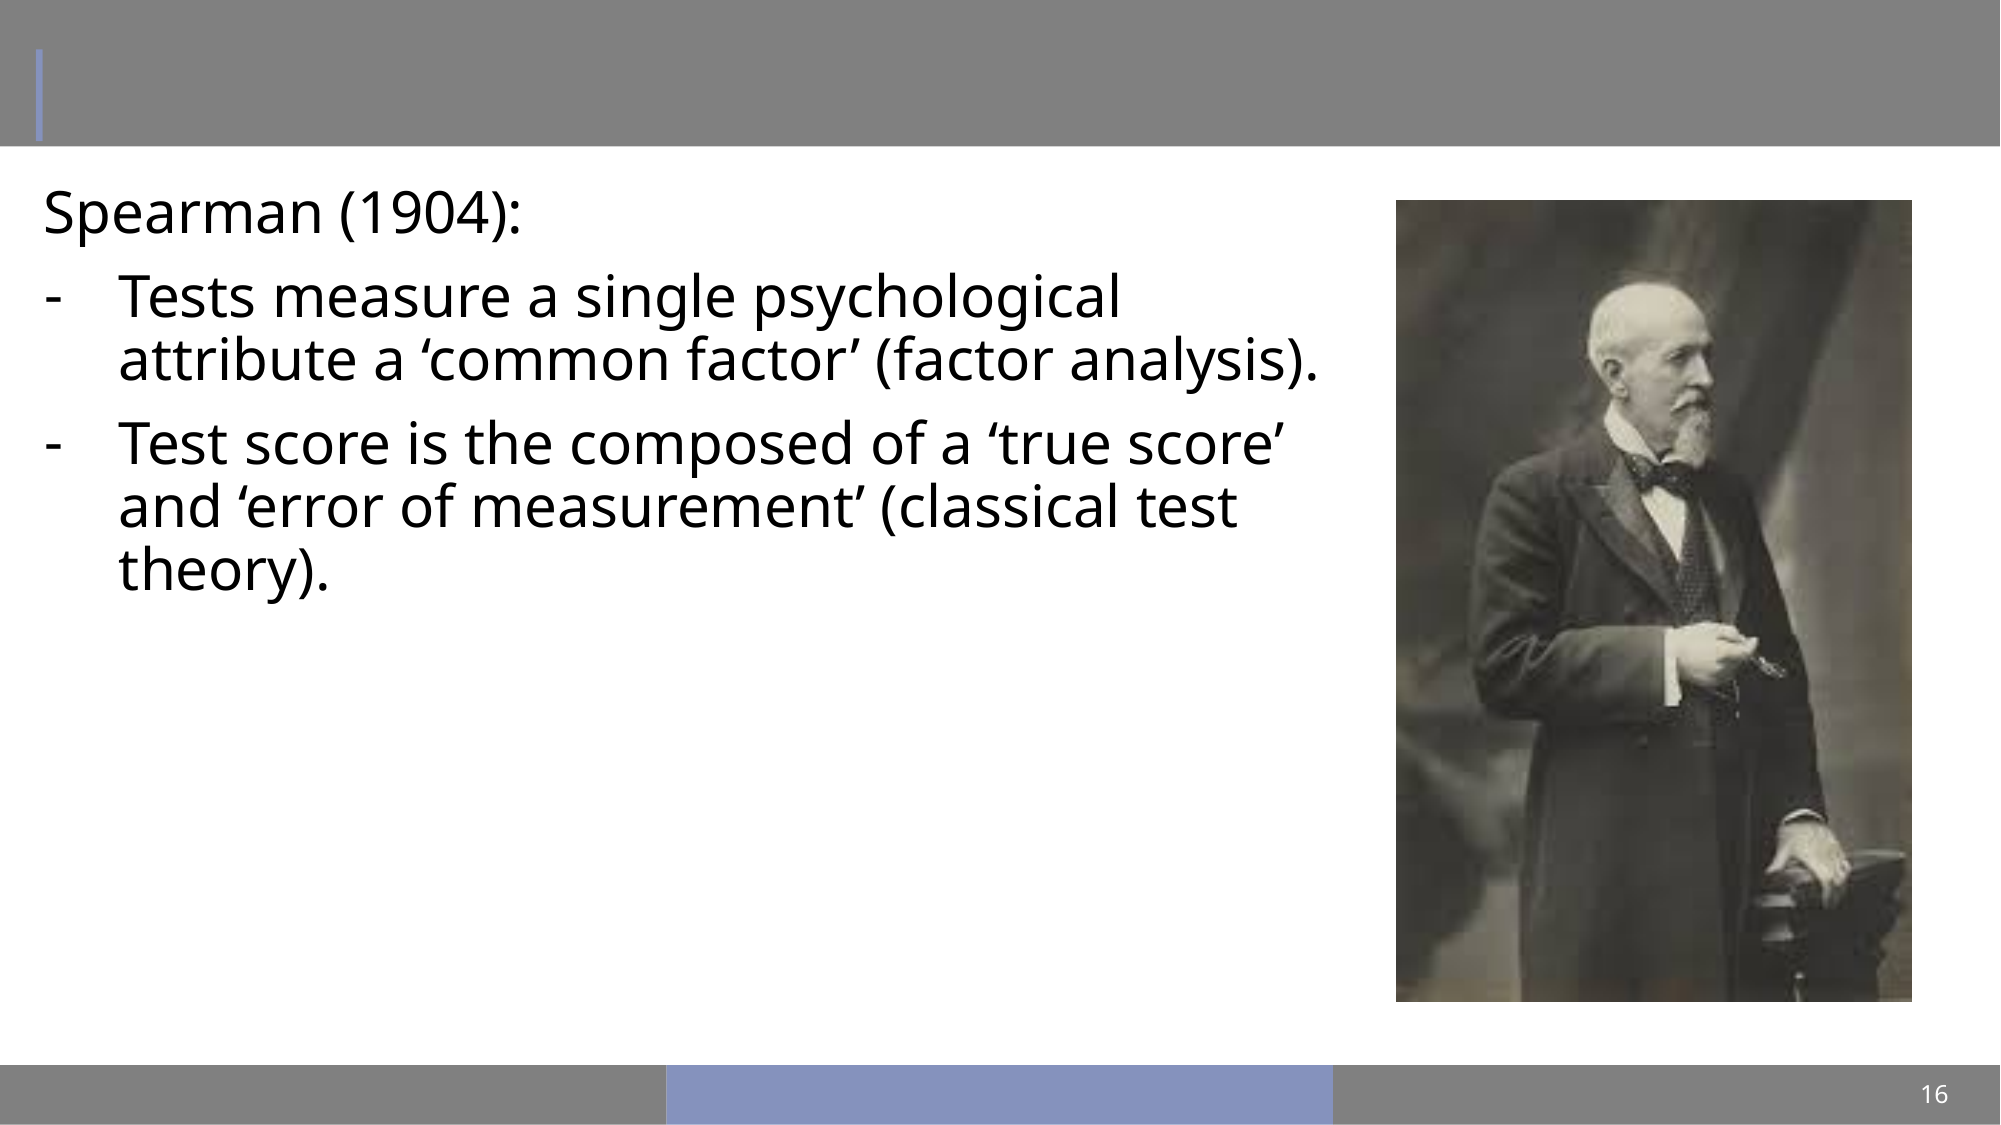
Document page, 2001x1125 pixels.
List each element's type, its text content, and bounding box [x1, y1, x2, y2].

picture [1396, 200, 1912, 1002]
list Spearman (1904): Tests measure a single psychological attribute a ‘common factor’ (factor analysis). Test score is the composed of a ‘true score’ and ‘error of measurement’ (classical test theory). [28, 176, 1368, 1018]
slide_number 16 [1513, 1065, 1964, 1125]
